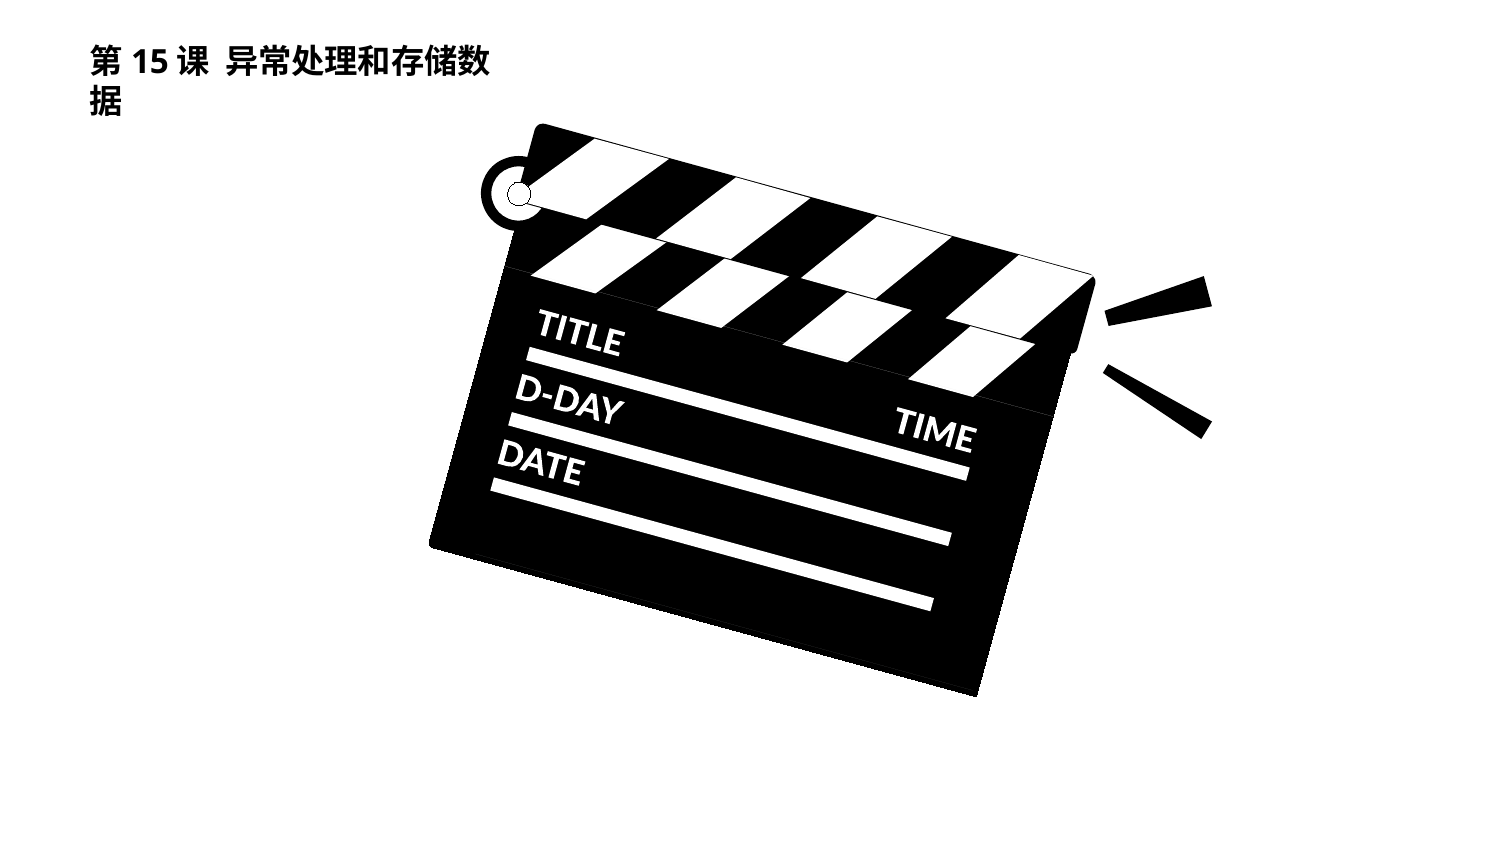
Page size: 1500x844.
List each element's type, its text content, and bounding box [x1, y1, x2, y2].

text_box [0, 81, 1095, 306]
text_box [1100, 362, 1215, 442]
text_box [1102, 274, 1214, 328]
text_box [465, 315, 1035, 629]
title 第15课 异常处理和存储数据 [75, 33, 537, 79]
